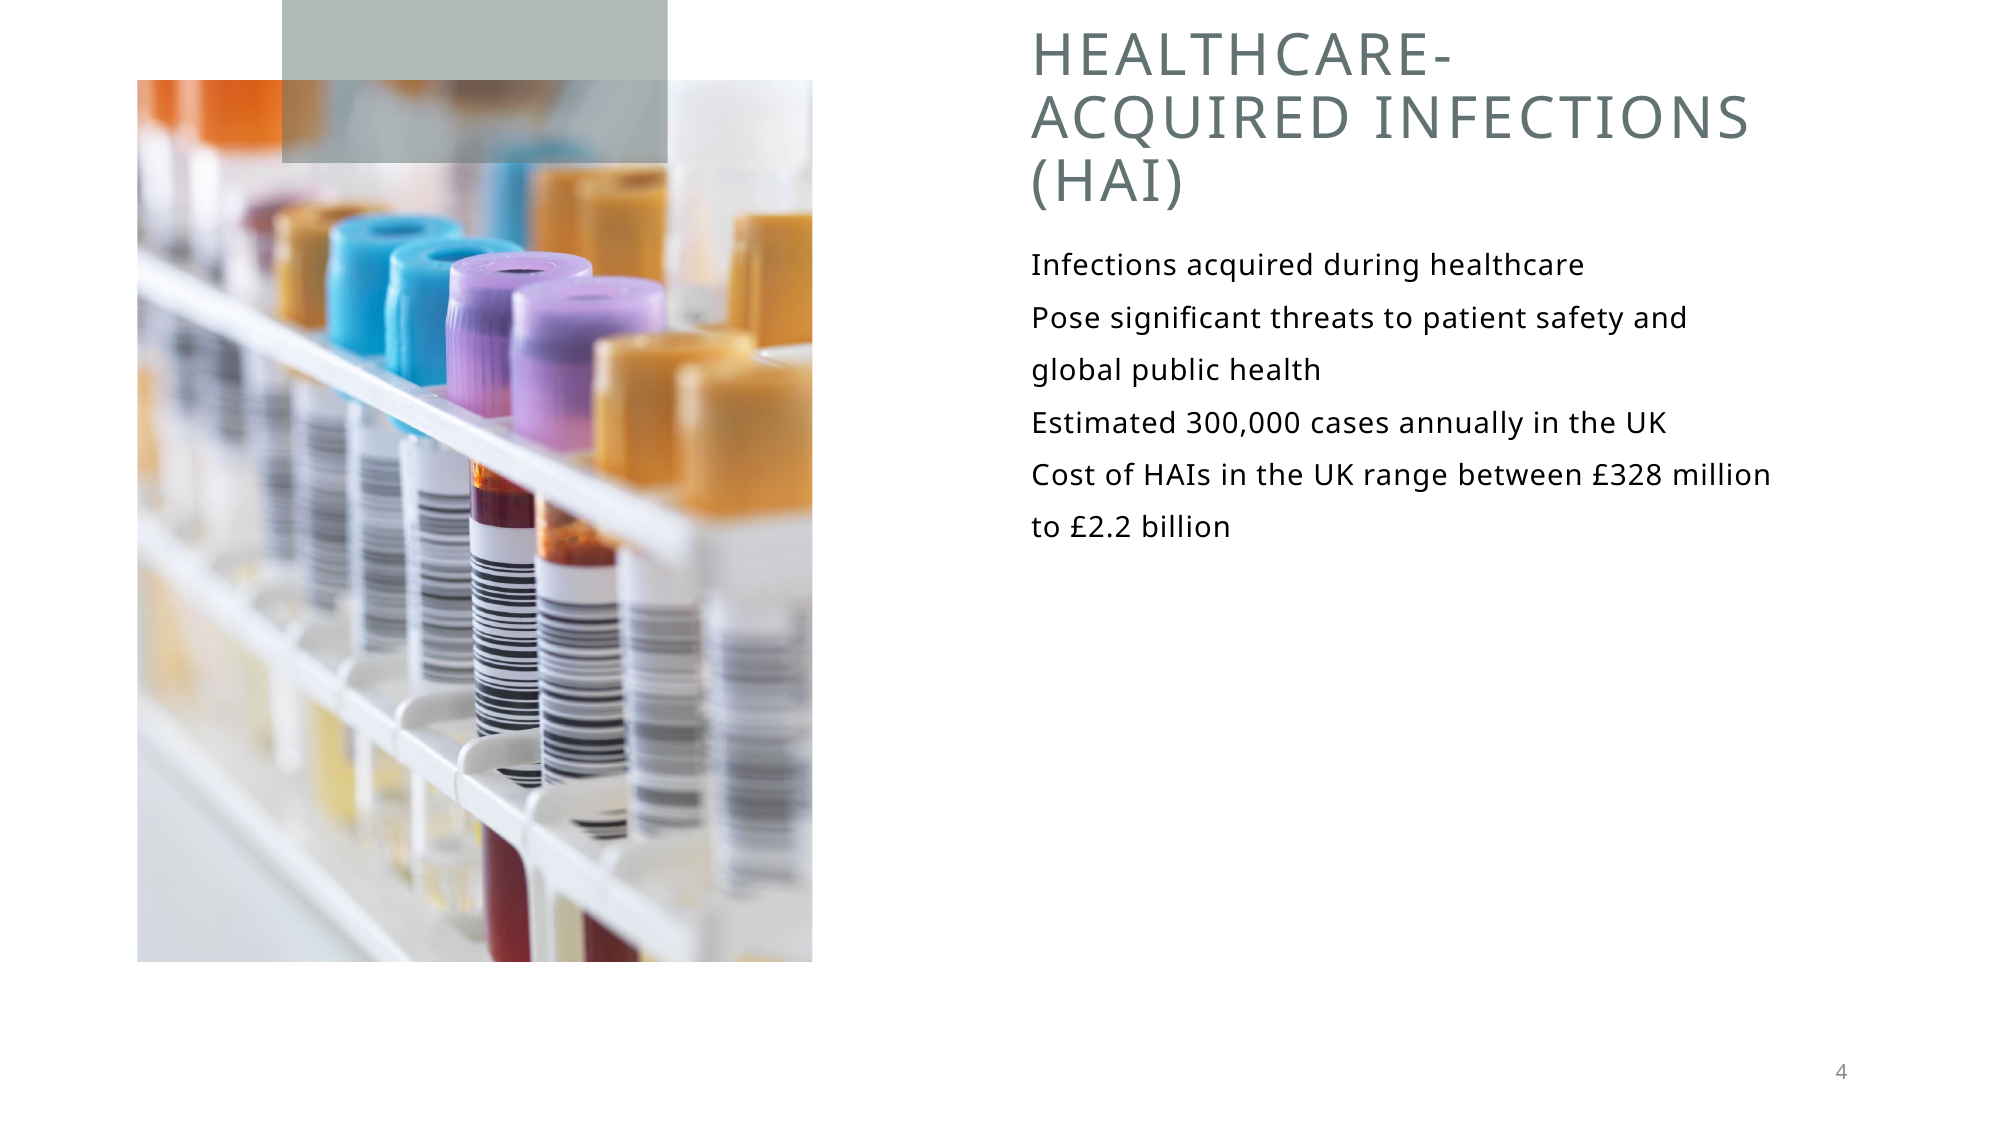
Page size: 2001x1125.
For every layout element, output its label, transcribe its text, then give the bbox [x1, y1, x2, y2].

text_box [281, 0, 669, 80]
slide_number 4 [1412, 1042, 1863, 1103]
picture [137, 80, 813, 962]
title Healthcare-Acquired infections (HAI) [1016, 87, 1796, 221]
list Infections acquired during healthcare Pose significant threats to patient safety and global public health Estimated 300,000 cases annually in the UK Cost of HAIs in the UK range between £328 million to £2.2 billion [1016, 221, 1796, 563]
